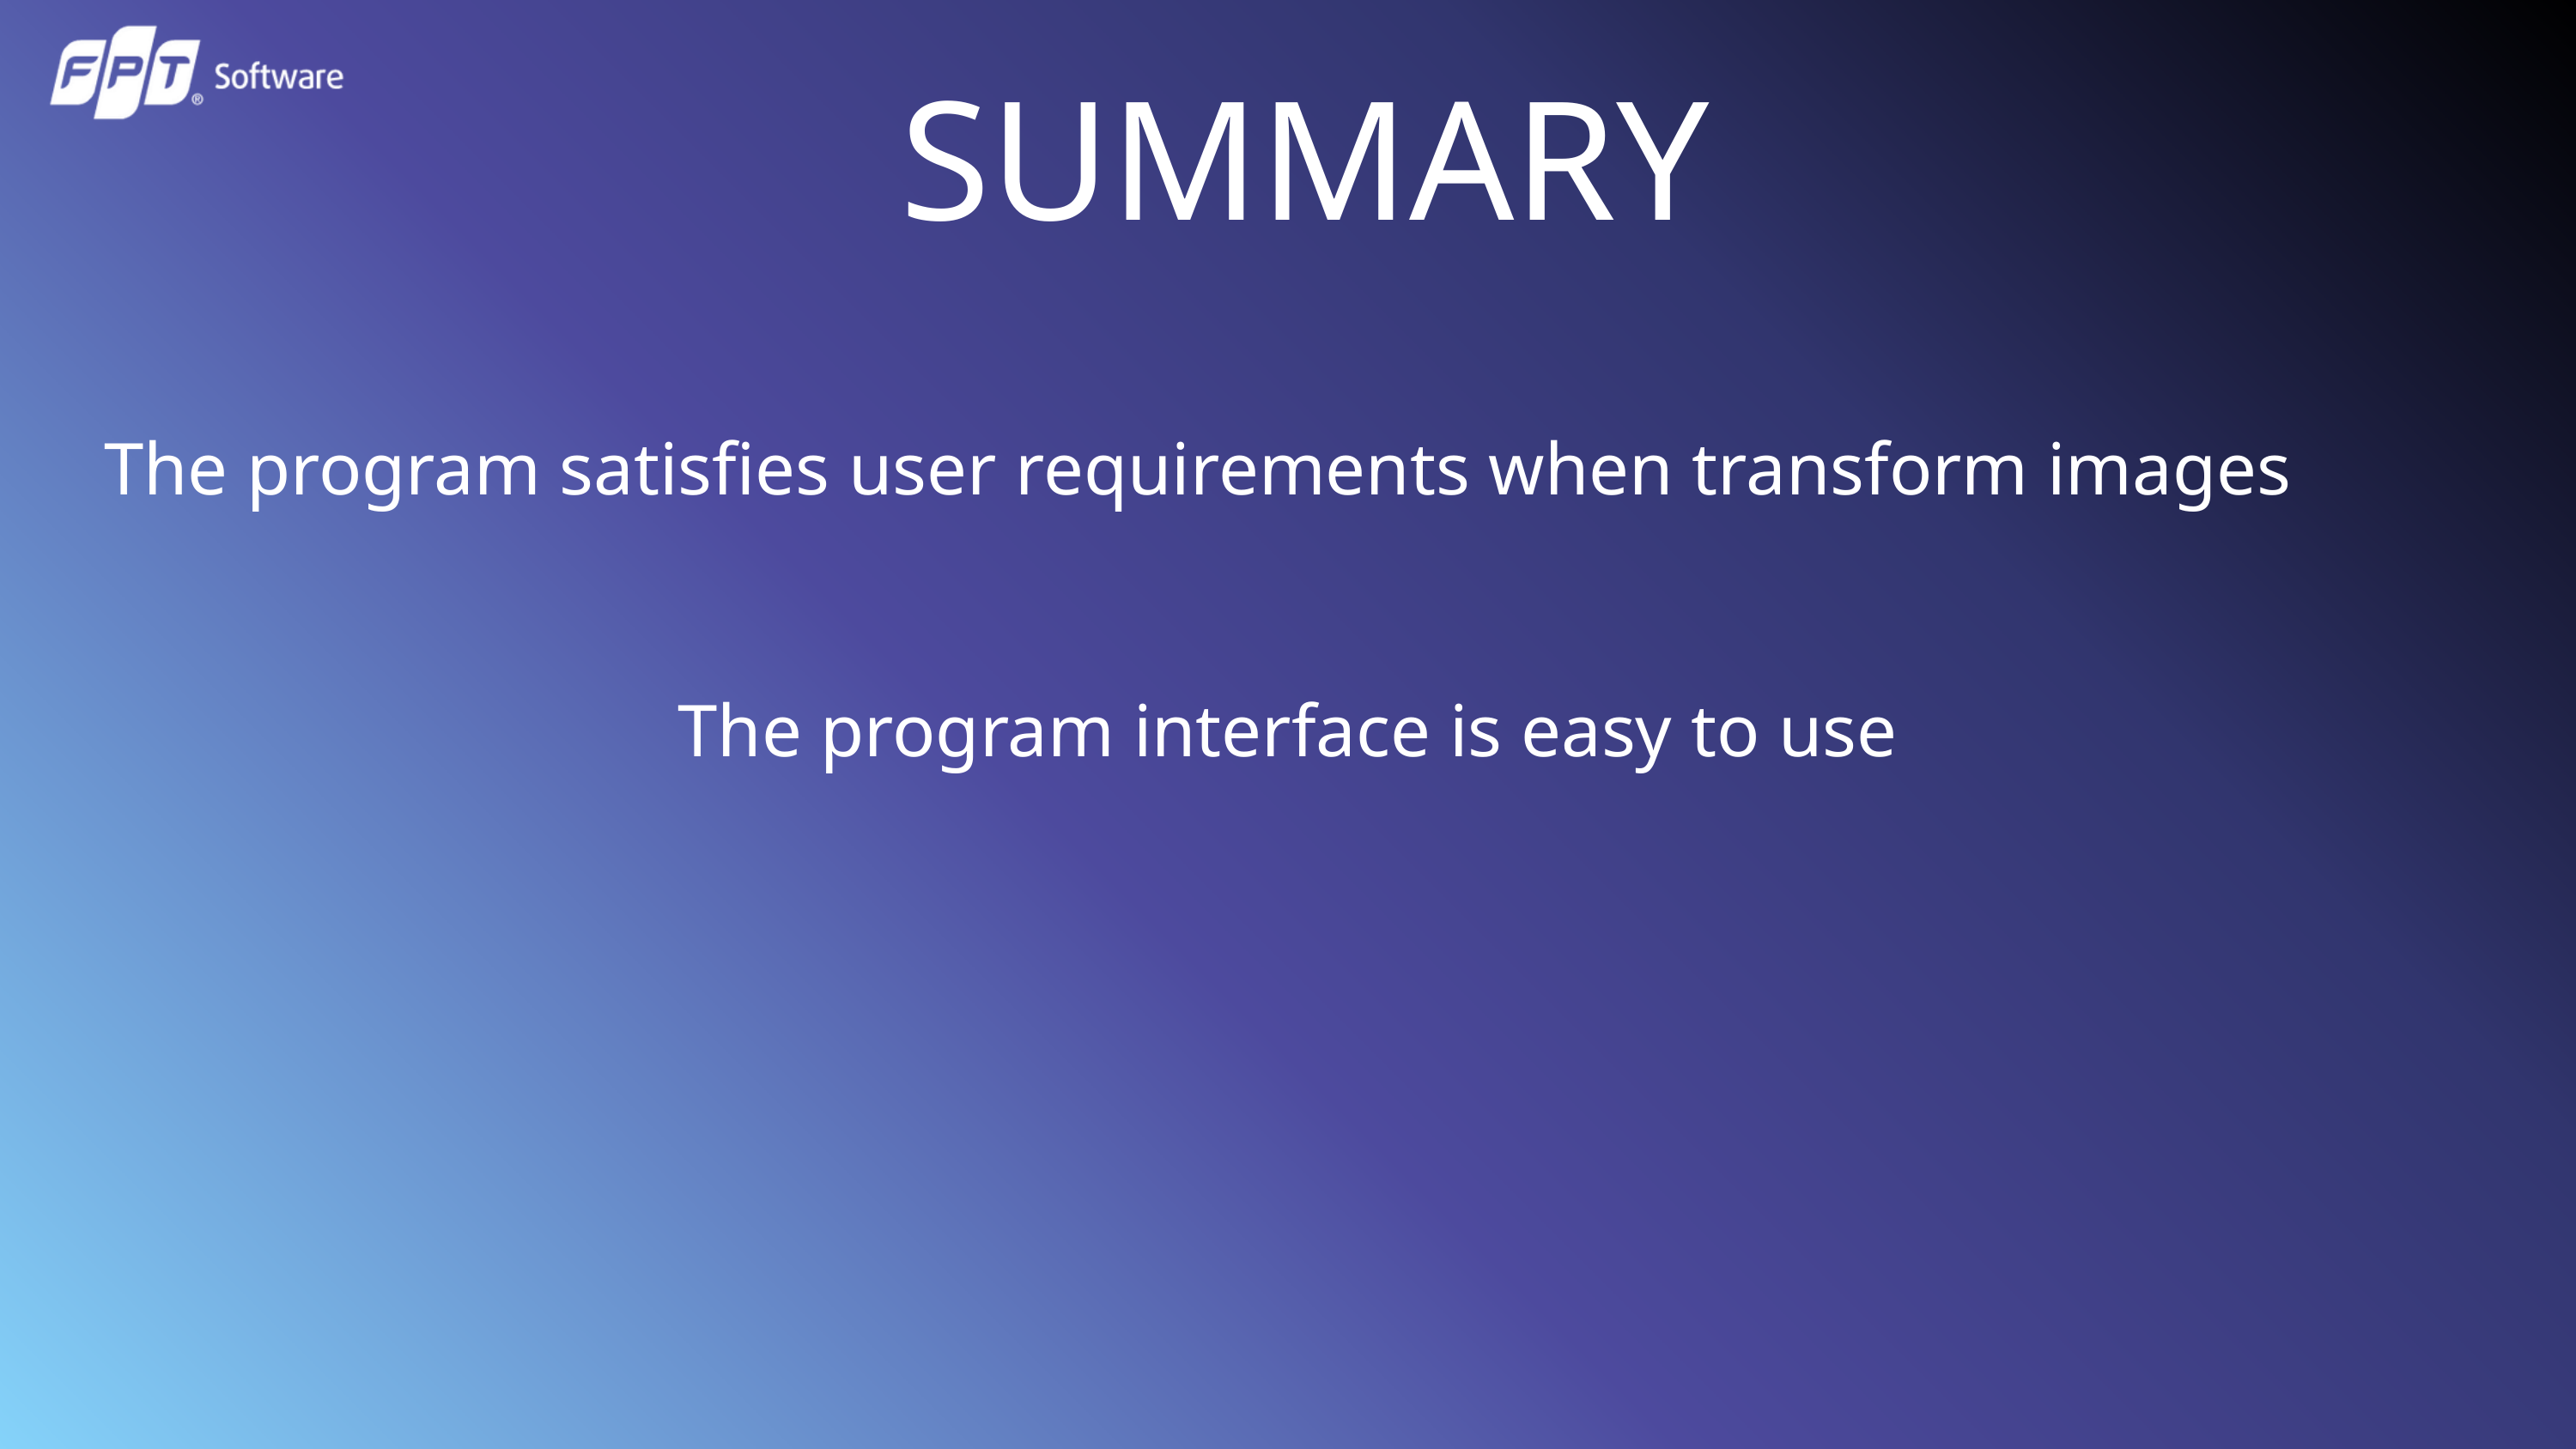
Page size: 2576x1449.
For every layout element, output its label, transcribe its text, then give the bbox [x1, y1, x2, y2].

text_box [0, 0, 2576, 1449]
text_box The program interface is easy to use [633, 670, 1943, 772]
text_box The program satisfies user requirements when transform images [104, 409, 2471, 510]
text_box [0, 0, 381, 145]
text_box SUMMARY [882, 22, 1728, 253]
